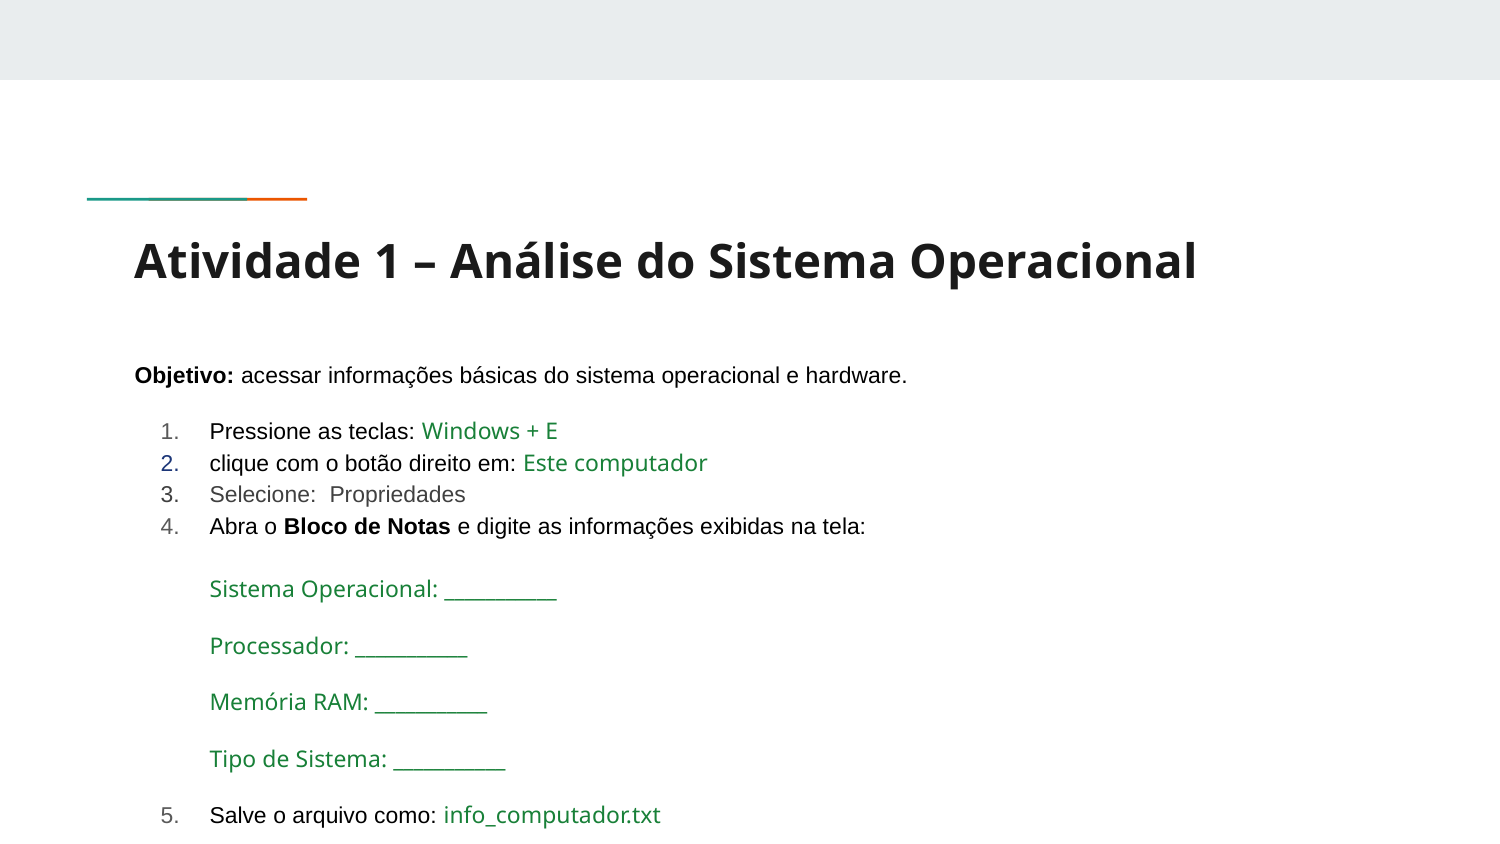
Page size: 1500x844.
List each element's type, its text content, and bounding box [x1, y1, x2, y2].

list Objetivo: acessar informações básicas do sistema operacional e hardware. Pressione as teclas: Windows + E clique com o botão direito em: Este computador Selecione: Propriedades Abra o Bloco de Notas e digite as informações exibidas na tela: Sistema Operacional: ___________ Processador: ___________ Memória RAM: ___________ Tipo de Sistema: ___________ Salve o arquivo como: info_computador.txt [119, 341, 1381, 844]
title Atividade 1 – Análise do Sistema Operacional [119, 216, 1381, 305]
